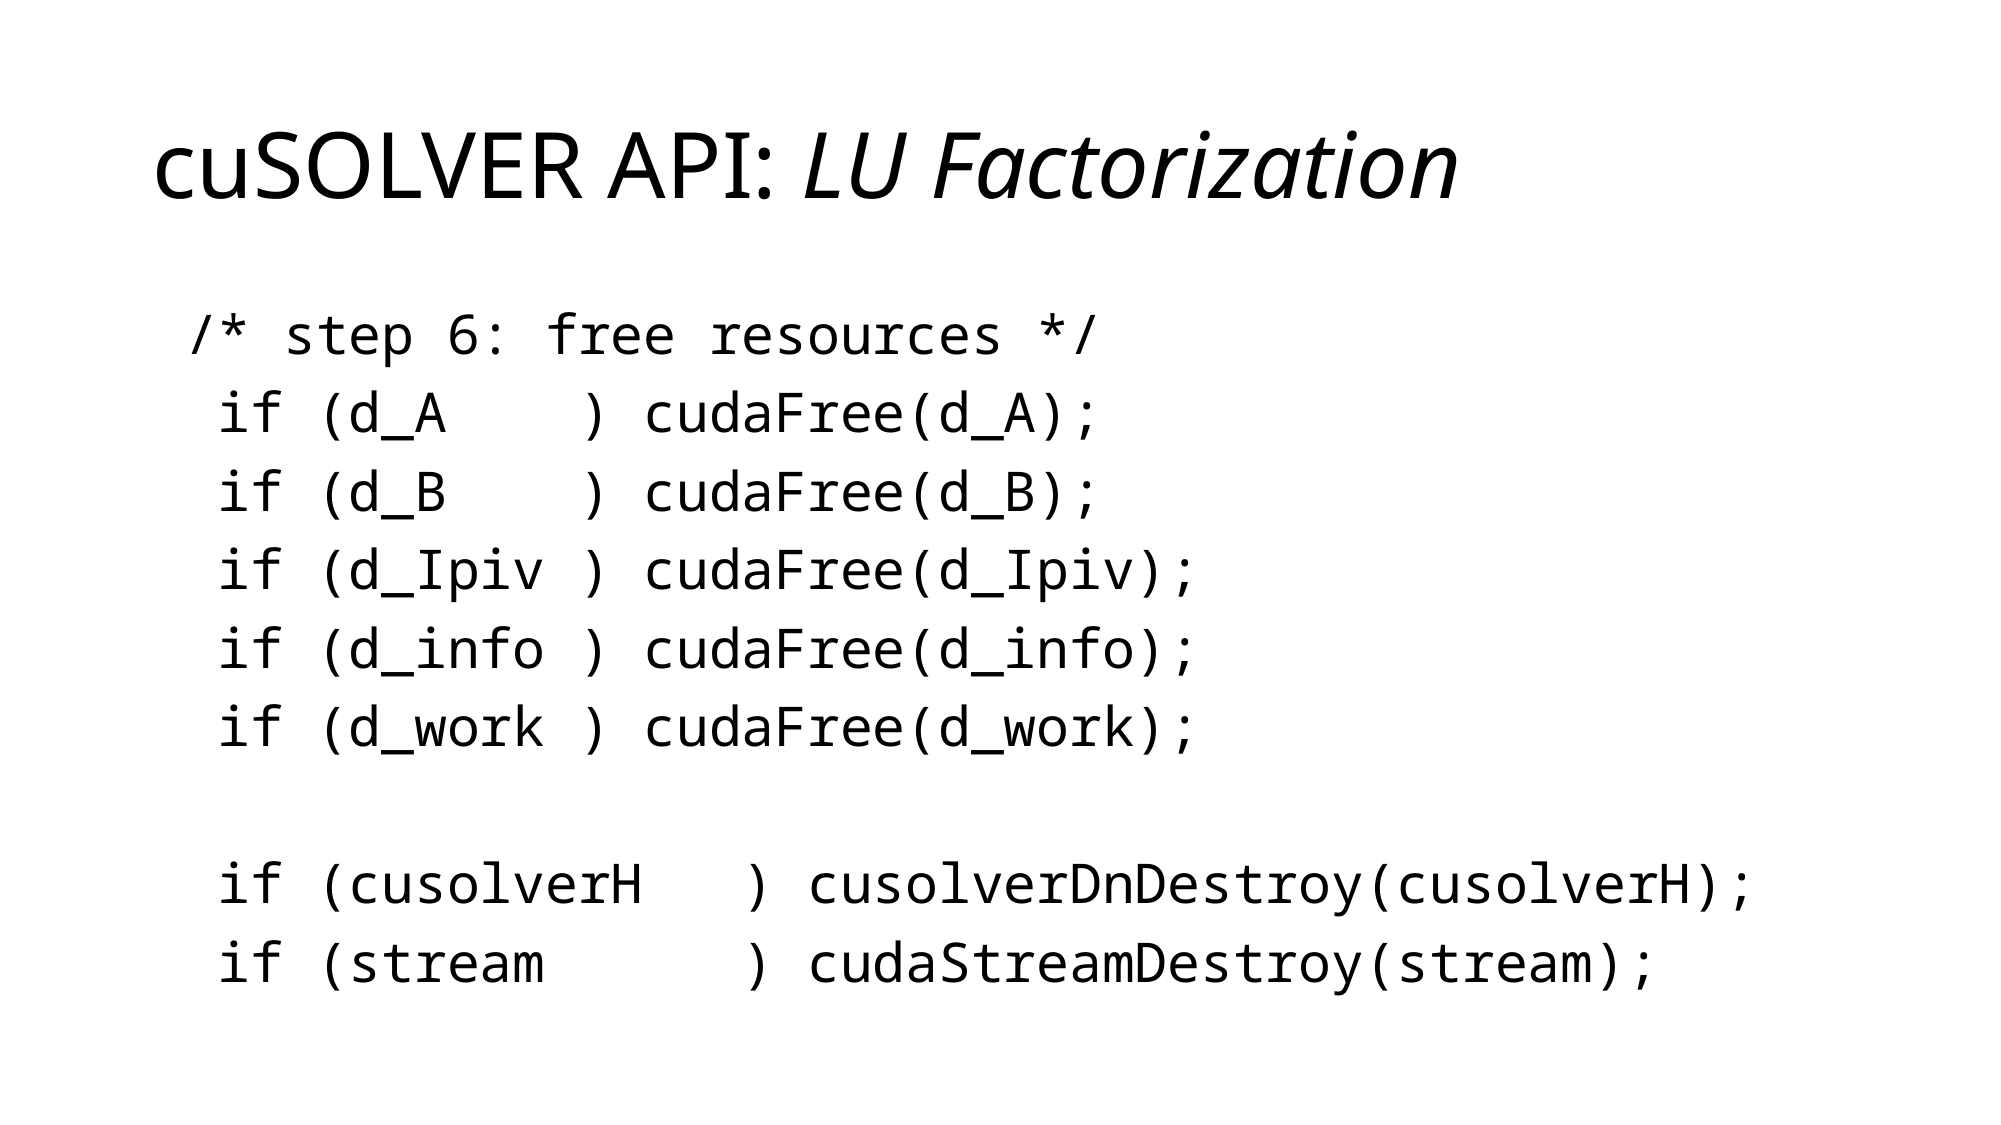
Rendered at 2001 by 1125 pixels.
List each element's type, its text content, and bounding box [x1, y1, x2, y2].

title cuSOLVER API: LU Factorization [137, 59, 1863, 278]
list /* step 6: free resources */ if (d_A ) cudaFree(d_A); if (d_B ) cudaFree(d_B); if (d_Ipiv ) cudaFree(d_Ipiv); if (d_info ) cudaFree(d_info); if (d_work ) cudaFree(d_work); if (cusolverH ) cusolverDnDestroy(cusolverH); if (stream ) cudaStreamDestroy(stream); [137, 299, 1863, 1014]
